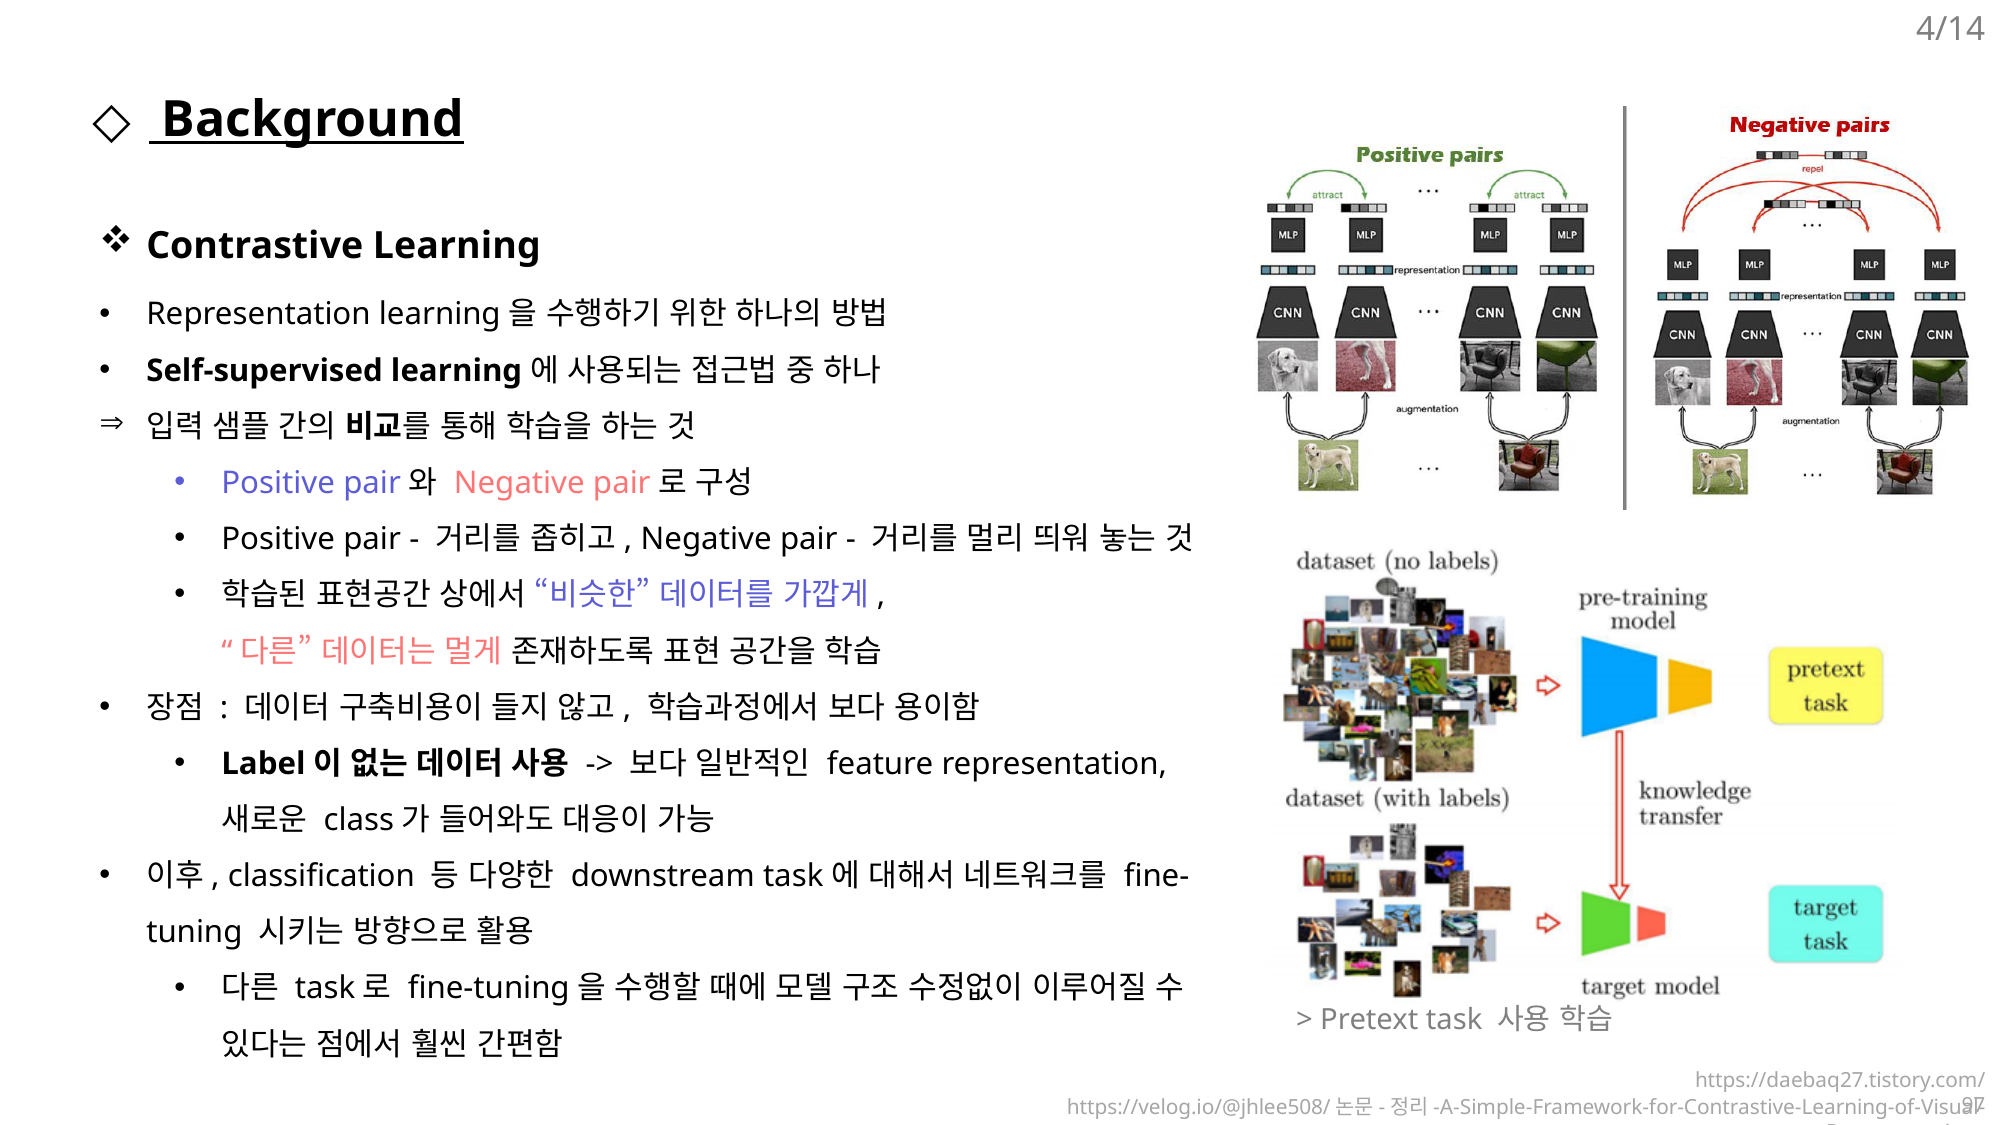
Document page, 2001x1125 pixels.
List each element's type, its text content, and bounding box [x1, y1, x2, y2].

picture [1253, 106, 1977, 510]
text_box > Pretext task 사용 학습 [1281, 1019, 1771, 1043]
text_box Representation learning을 수행하기 위한 하나의 방법 Self-supervised learning에 사용되는 접근법 중 하나 입력 샘플 간의 비교를 통해 학습을 하는 것 Positive pair와 Negative pair로 구성 Positive pair - 거리를 좁히고, Negative pair - 거리를 멀리 띄워 놓는 것 학습된 표현공간 상에서 “비슷한” 데이터를 가깝게, “다른” 데이터는 멀게 존재하도록 표현 공간을 학습 장점 : 데이터 구축비용이 들지 않고, 학습과정에서 보다 용이함 Label이 없는 데이터 사용 -> 보다 일반적인 feature representation, 새로운 class가 들어와도 대응이 가능 이후, classification 등 다양한 downstream task에 대해서 네트워크를 fine-tuning 시키는 방향으로 활용 다른 task로 fine-tuning을 수행할 때에 모델 구조 수정없이 이루어질 수 있다는 점에서 훨씬 간편함 [84, 267, 1255, 1069]
text_box Contrastive Learning [84, 191, 645, 274]
picture [1261, 526, 1909, 1019]
text_box https://velog.io/@jhlee508/논문-정리-A-Simple-Framework-for-Contrastive-Learning-of-Visual-Representations [895, 1086, 2000, 1125]
title Background [77, 65, 638, 176]
text_box https://daebaq27.tistory.com/97 [1662, 1058, 2000, 1086]
